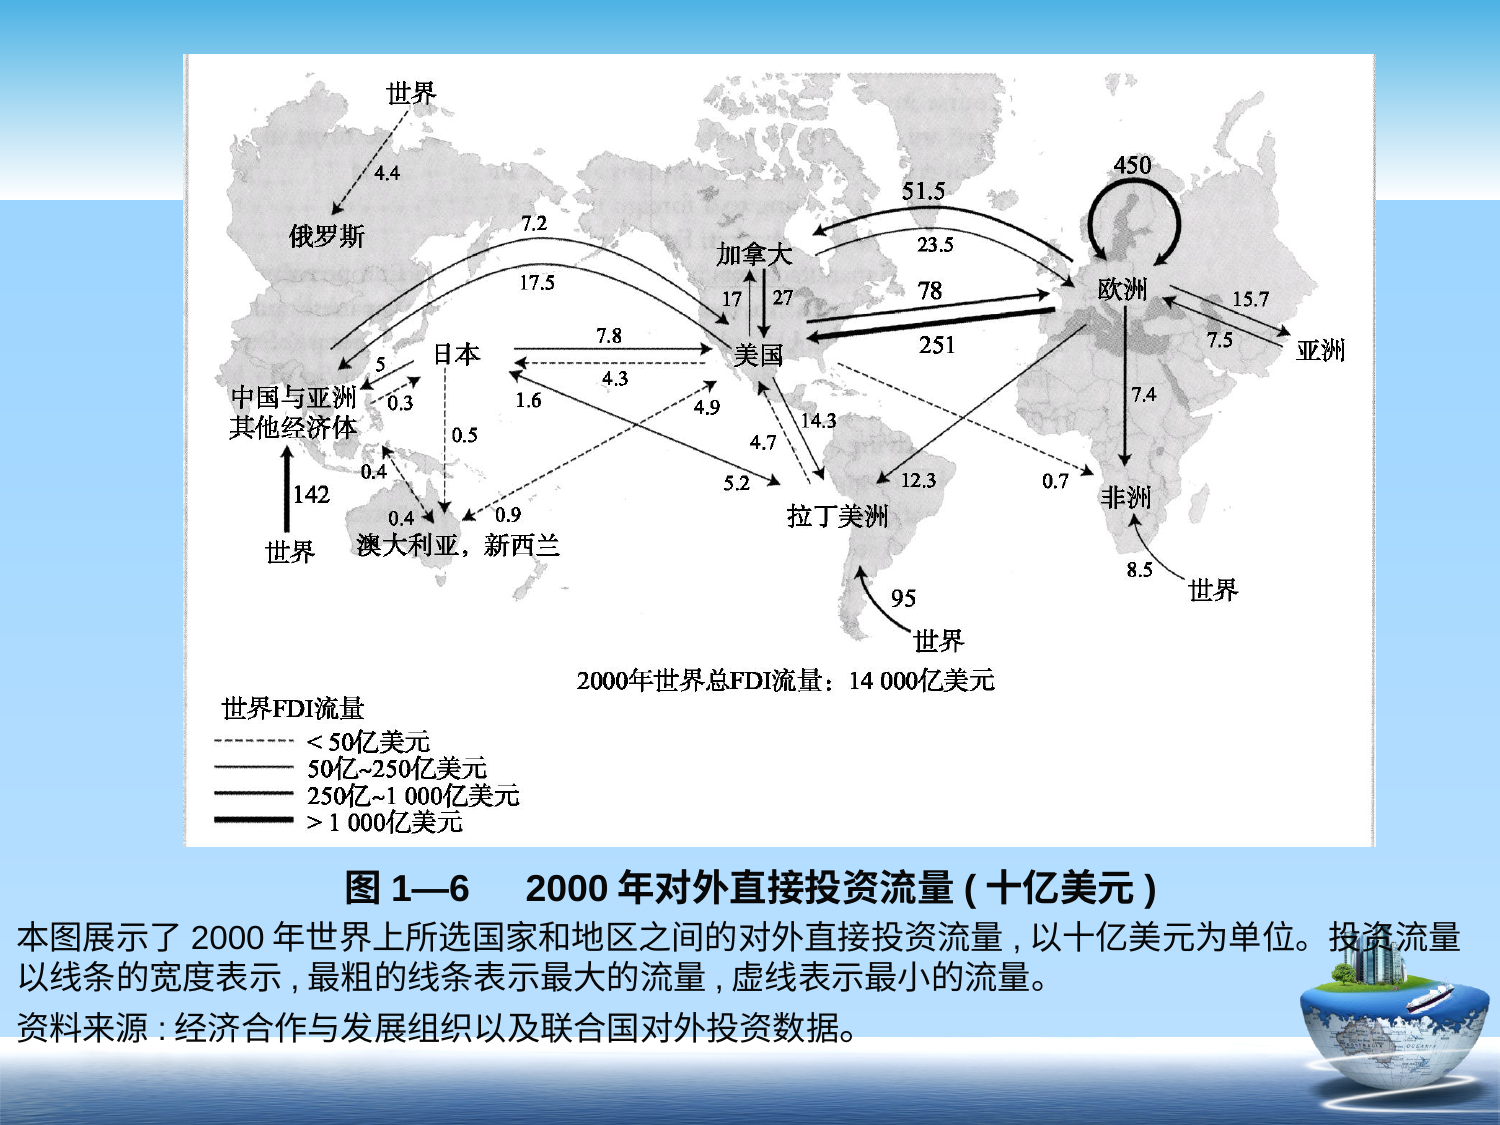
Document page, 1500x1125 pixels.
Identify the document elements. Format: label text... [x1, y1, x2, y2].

picture [182, 54, 1377, 847]
list 图1—6 2000年对外直接投资流量(十亿美元) 本图展示了2000年世界上所选国家和地区之间的对外直接投资流量,以十亿美元为单位。投资流量以线条的宽度表示,最粗的线条表示最大的流量,虚线表示最小的流量。 资料来源:经济合作与发展组织以及联合国对外投资数据。 [1, 856, 1500, 1125]
